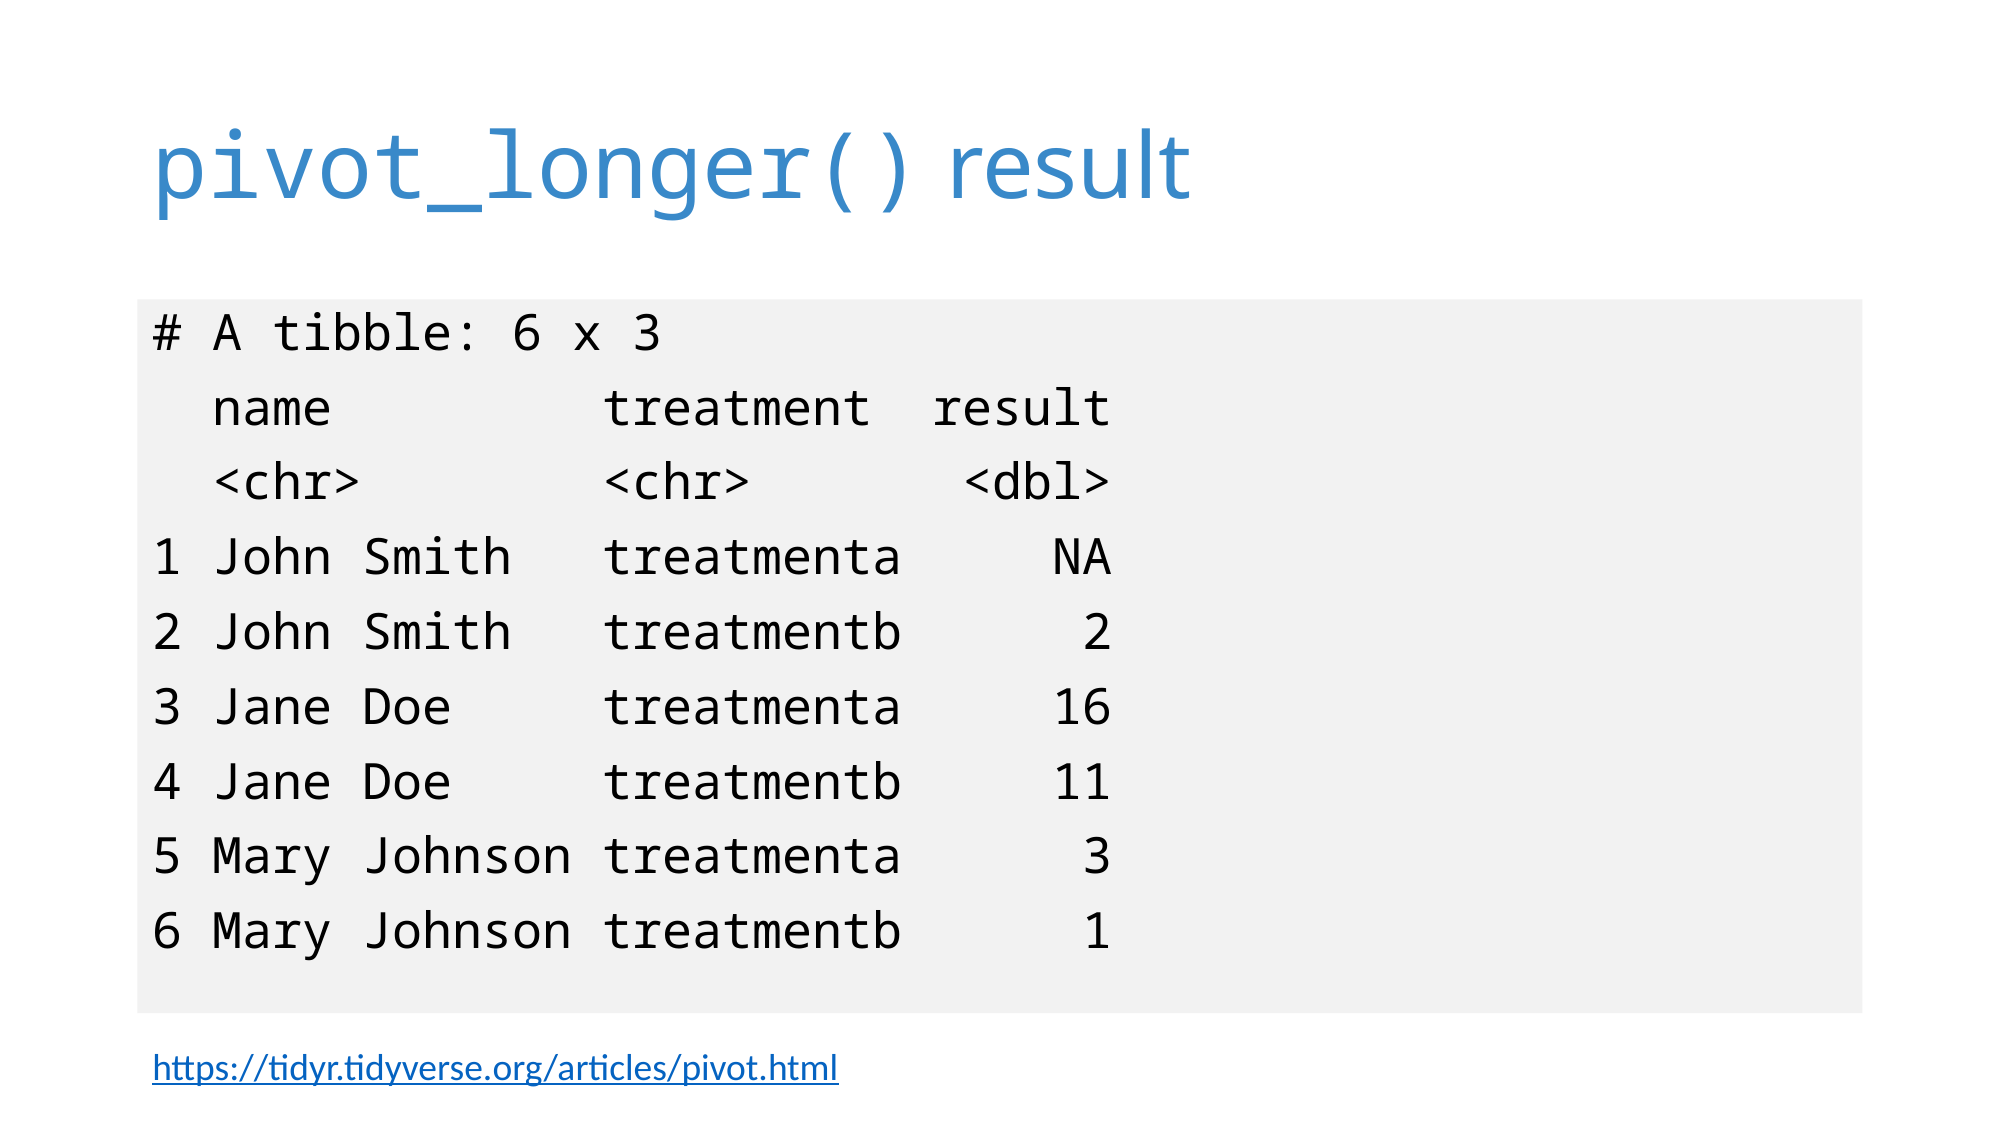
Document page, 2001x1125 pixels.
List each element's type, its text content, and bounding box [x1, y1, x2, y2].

list # A tibble: 6 x 3 name treatment result <chr> <chr> <dbl> 1 John Smith treatmenta NA 2 John Smith treatmentb 2 3 Jane Doe treatmenta 16 4 Jane Doe treatmentb 11 5 Mary Johnson treatmenta 3 6 Mary Johnson treatmentb 1 [137, 299, 1863, 1014]
title pivot_longer() result [137, 59, 1863, 278]
text_box https://tidyr.tidyverse.org/articles/pivot.html [137, 1035, 1173, 1096]
